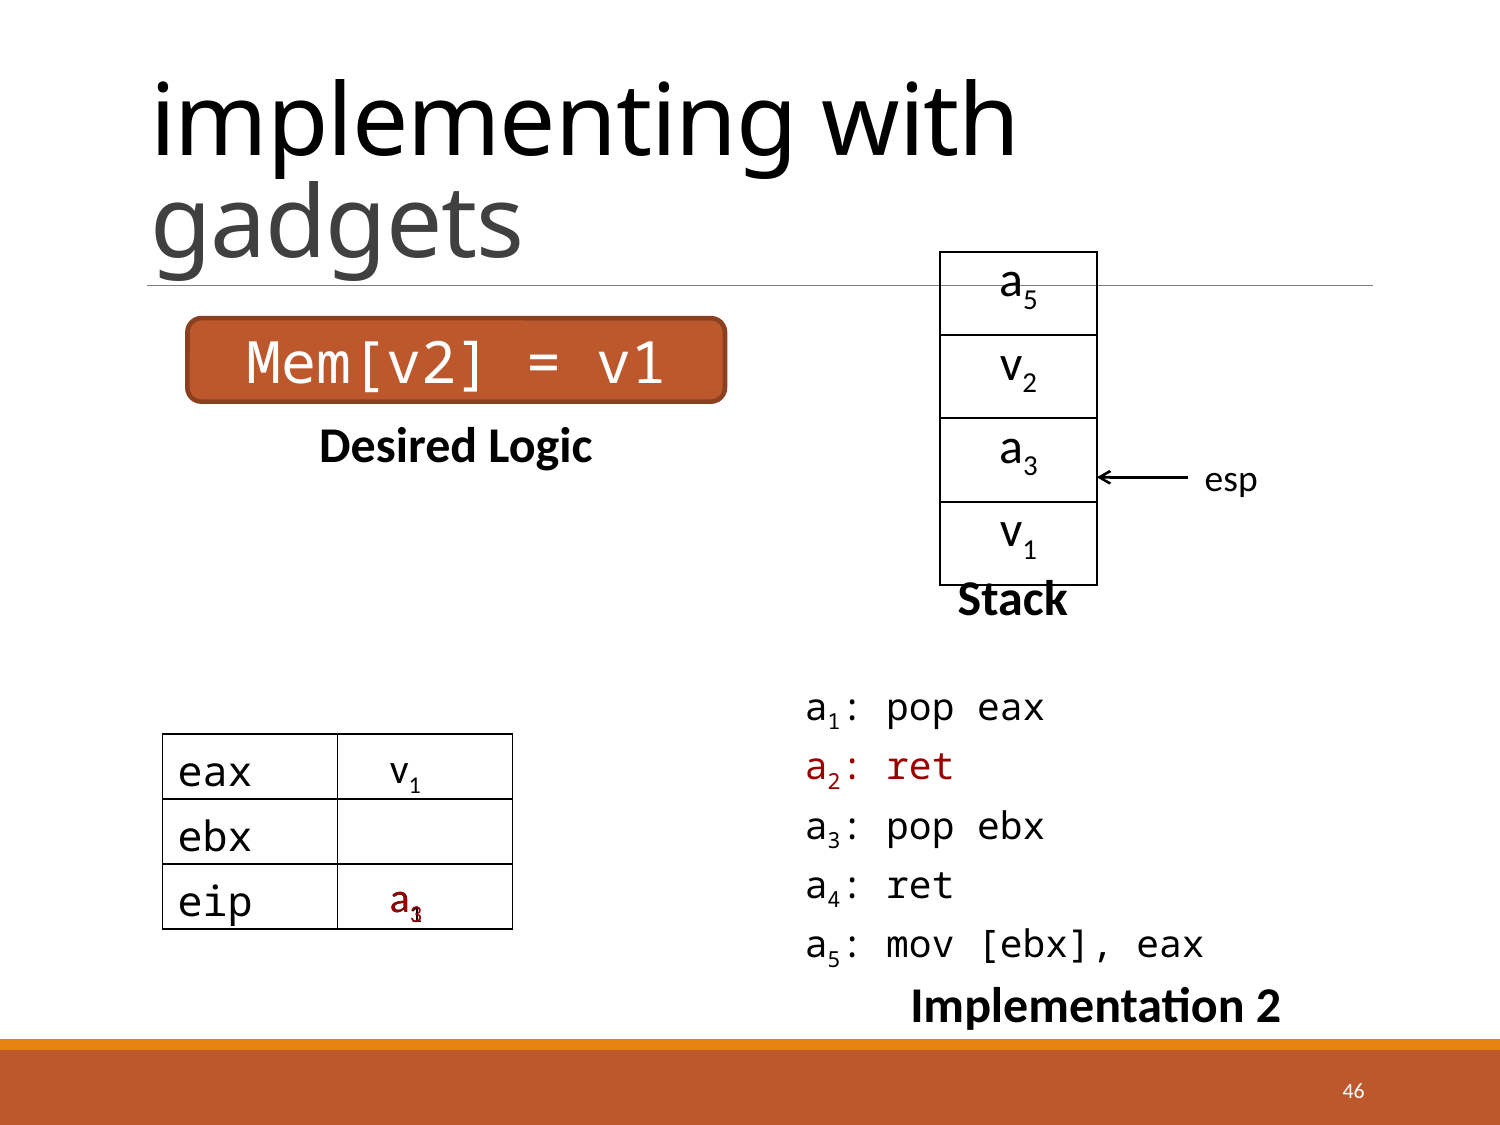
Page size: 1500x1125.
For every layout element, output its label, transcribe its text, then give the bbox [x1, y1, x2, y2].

title implementing with gadgets [135, 47, 1373, 285]
table_header [338, 735, 374, 798]
table_cell [338, 865, 374, 928]
table_cell ebx [163, 800, 337, 863]
text_box Mem[v2] = v1 [186, 316, 727, 403]
table_header eax [163, 735, 337, 798]
table_cell a3 [941, 419, 1096, 501]
text_box a3 [374, 863, 513, 936]
text_box Desired Logic [304, 405, 608, 481]
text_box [1096, 446, 1276, 508]
table_cell v1 [941, 503, 1096, 584]
table_cell [338, 800, 512, 863]
slide_number 46 [1218, 1070, 1380, 1120]
text_box Stack [942, 557, 1095, 633]
text_box v1 [374, 734, 513, 806]
table_header a5 [941, 253, 1096, 334]
table_cell eip [163, 865, 337, 928]
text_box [789, 674, 1403, 1063]
table_cell v2 [941, 336, 1096, 417]
